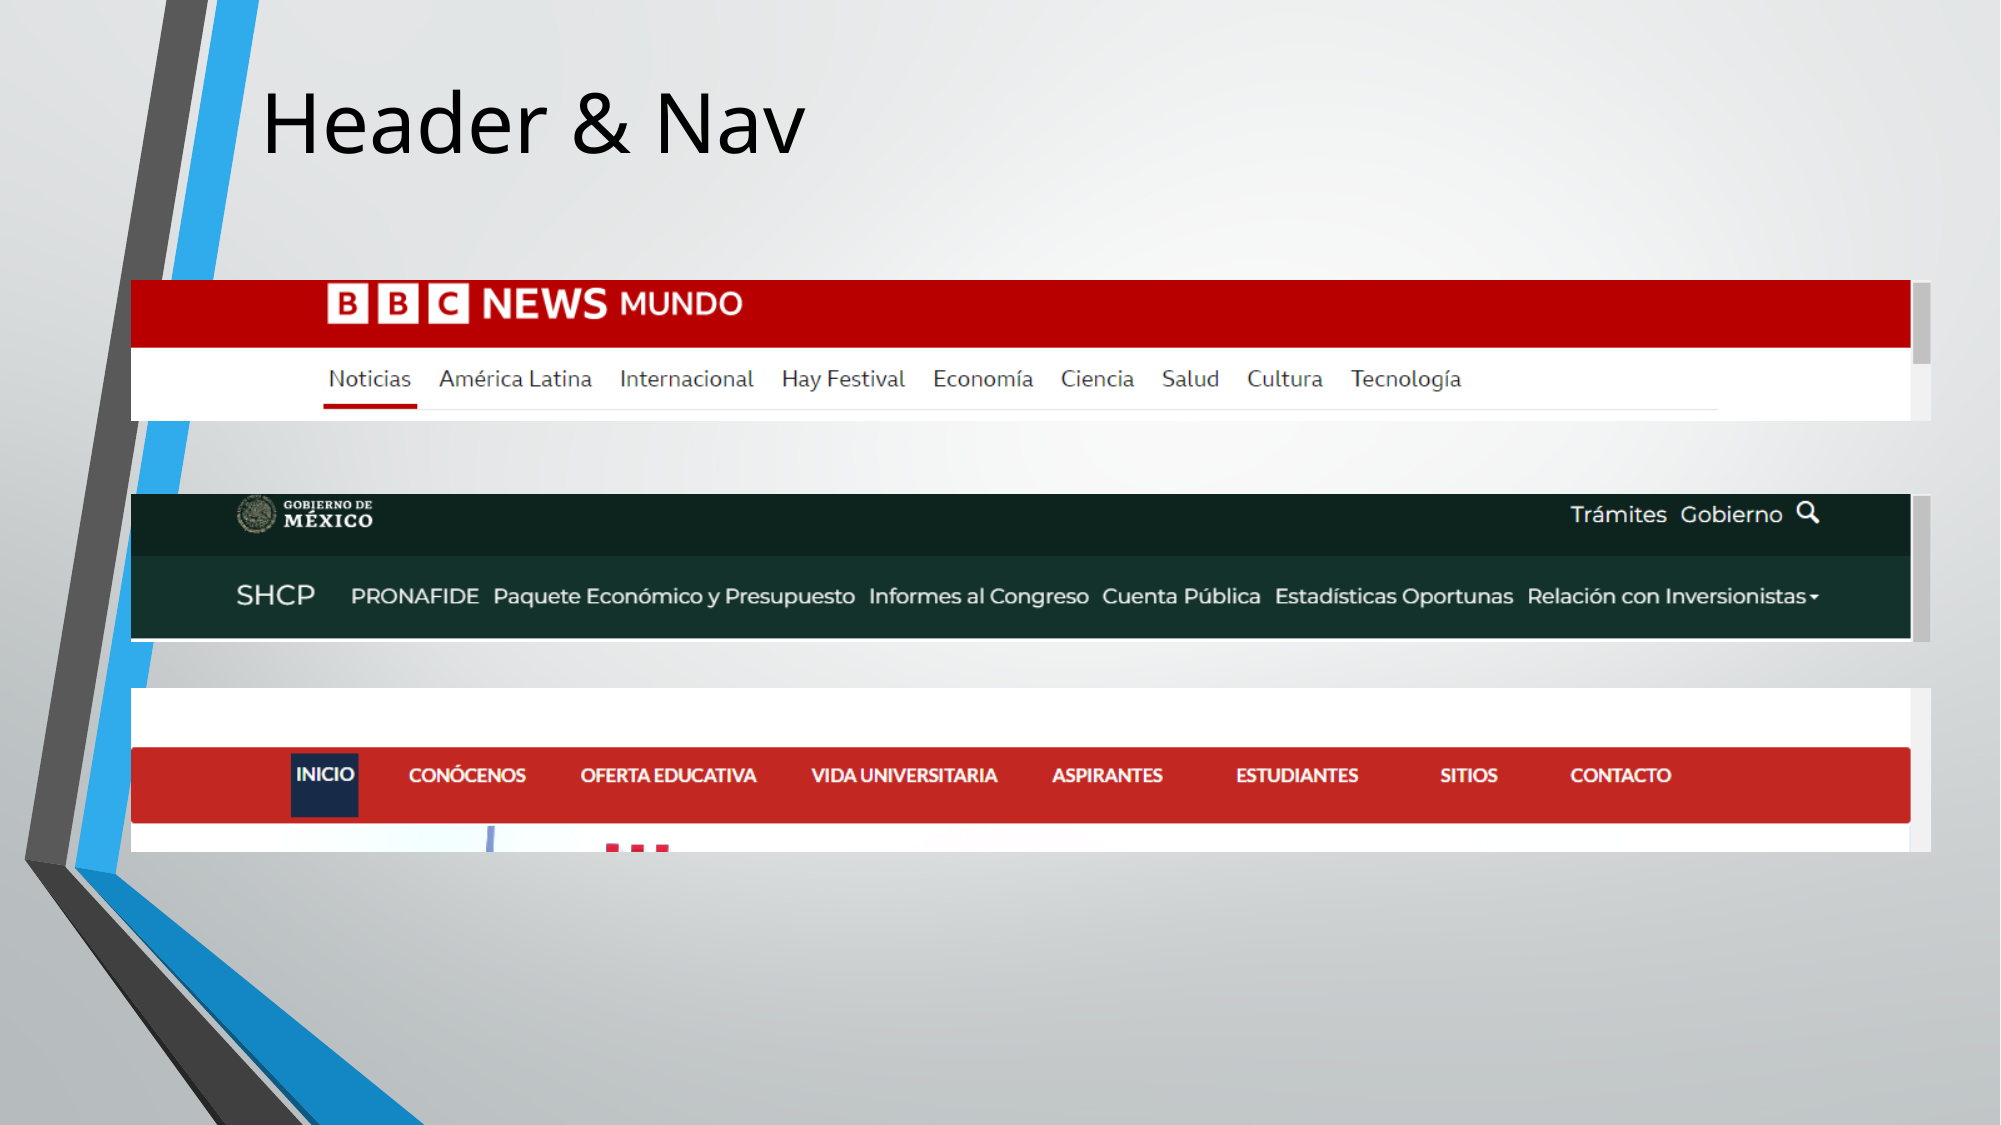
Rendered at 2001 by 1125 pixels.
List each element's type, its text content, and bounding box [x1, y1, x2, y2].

title Header & Nav [245, 26, 1890, 280]
picture [130, 280, 1932, 421]
picture [130, 688, 1932, 852]
picture [130, 493, 1932, 643]
